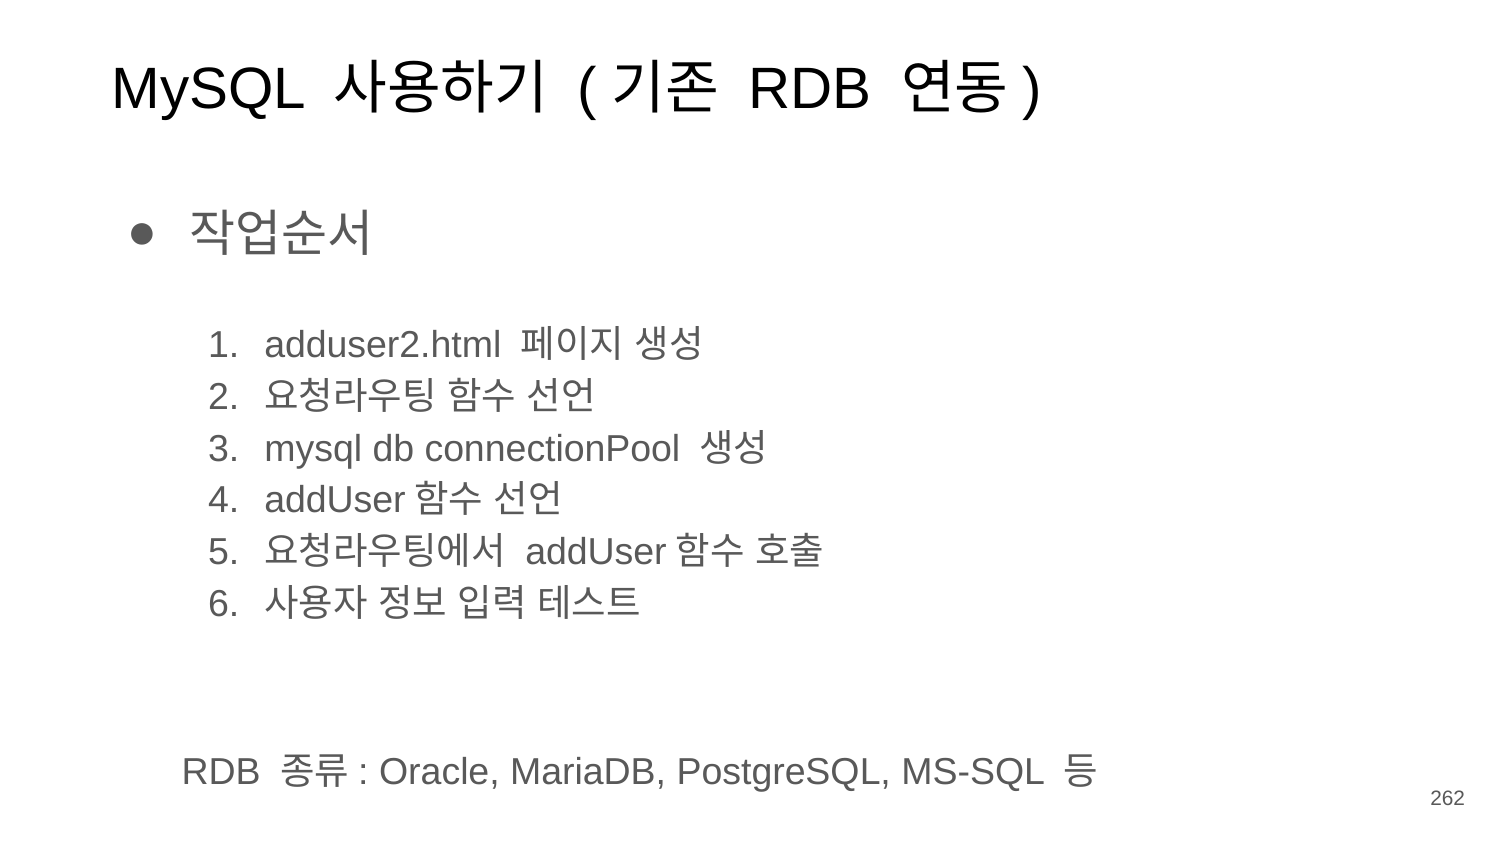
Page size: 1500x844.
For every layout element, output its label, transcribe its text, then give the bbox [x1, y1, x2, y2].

list 작업순서 adduser2.html 페이지 생성 요청라우팅 함수 선언 mysql db connectionPool 생성 addUser함수 선언 요청라우팅에서 addUser함수 호출 사용자 정보 입력 테스트 [99, 177, 1347, 739]
text_box RDB 종류: Oracle, MariaDB, PostgreSQL, MS-SQL 등 [166, 731, 1280, 807]
title MySQL 사용하기 (기존 RDB 연동) [96, 35, 1500, 151]
slide_number ‹#› [1389, 764, 1480, 830]
